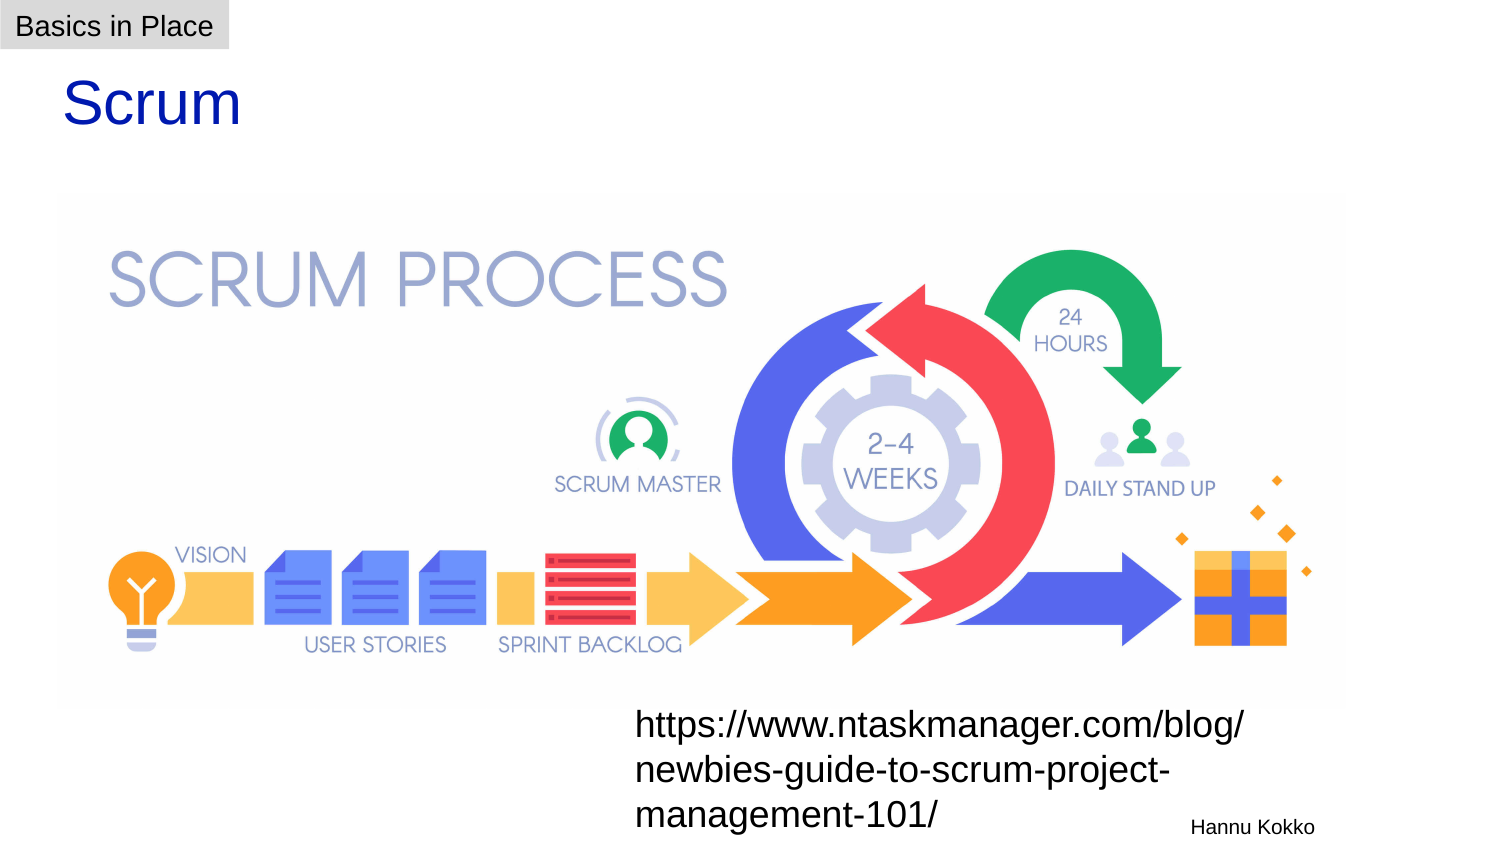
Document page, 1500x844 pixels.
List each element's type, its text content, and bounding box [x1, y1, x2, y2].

text_box https://www.ntaskmanager.com/blog/newbies-guide-to-scrum-project-management-101/ [620, 692, 1370, 842]
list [57, 193, 1346, 709]
text_box Hannu Kokko [1175, 806, 1331, 844]
title Scrum [57, 38, 1454, 160]
text_box Basics in Place [0, 0, 230, 50]
